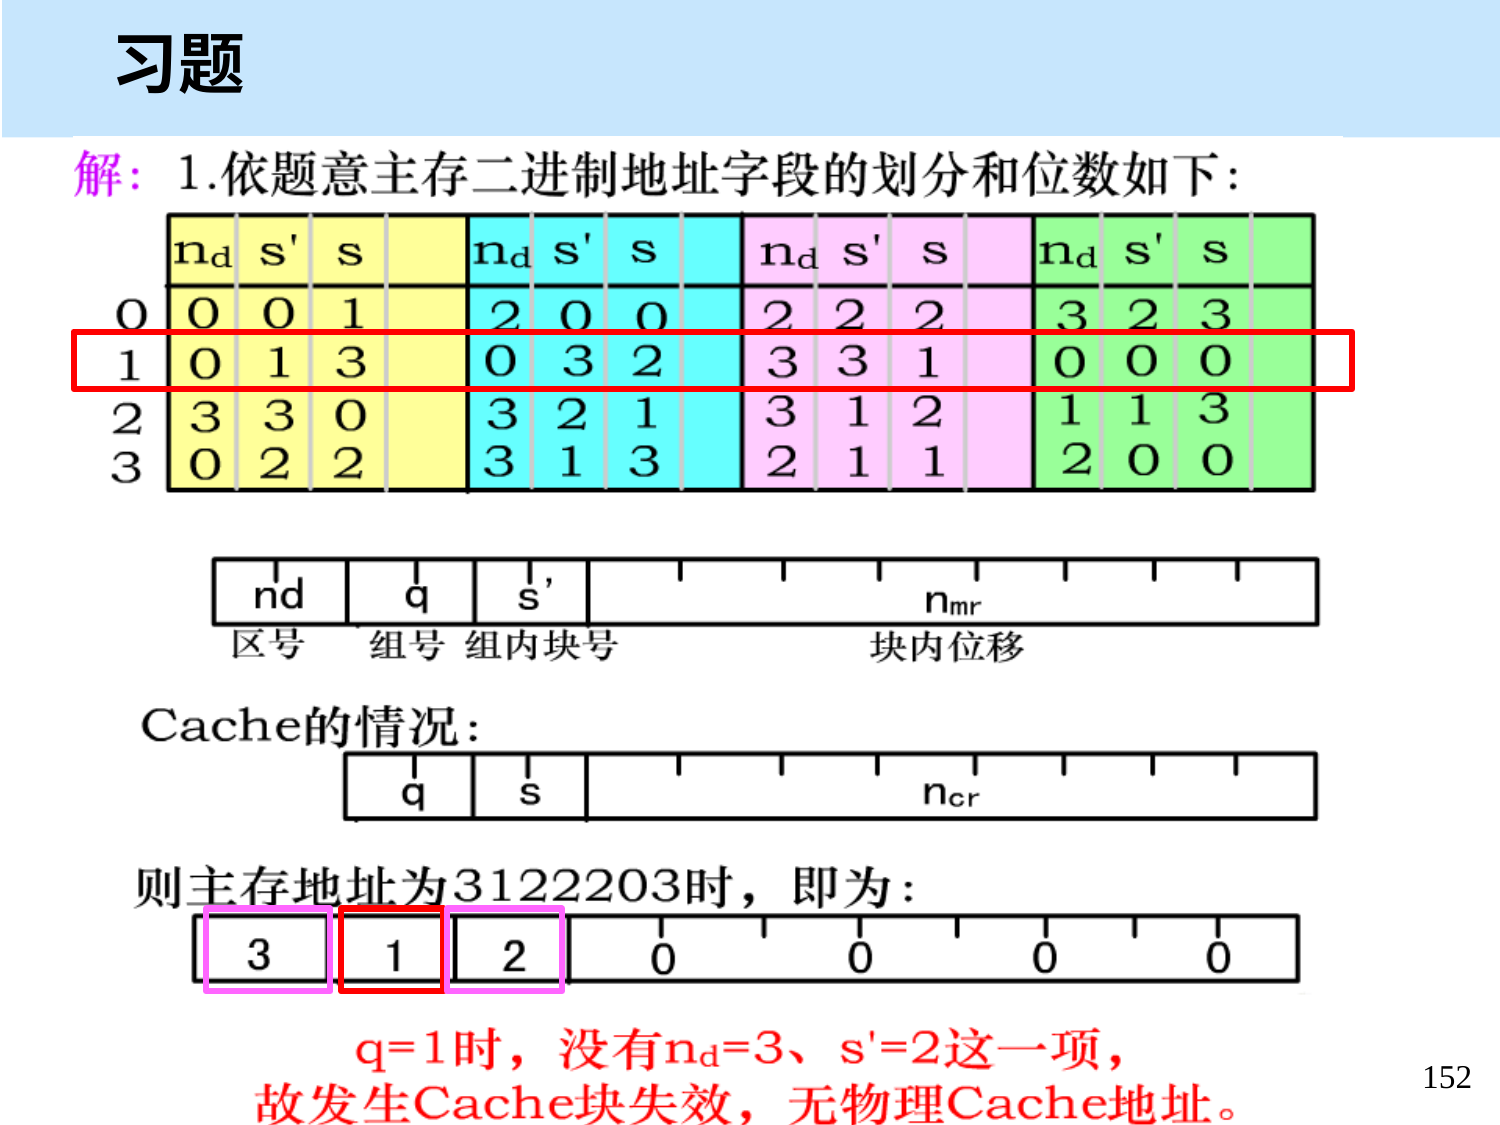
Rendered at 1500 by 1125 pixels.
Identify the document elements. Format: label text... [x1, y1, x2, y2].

title 习题 [96, 11, 1385, 112]
picture [73, 136, 1343, 1125]
text_box [1343, 331, 1353, 389]
